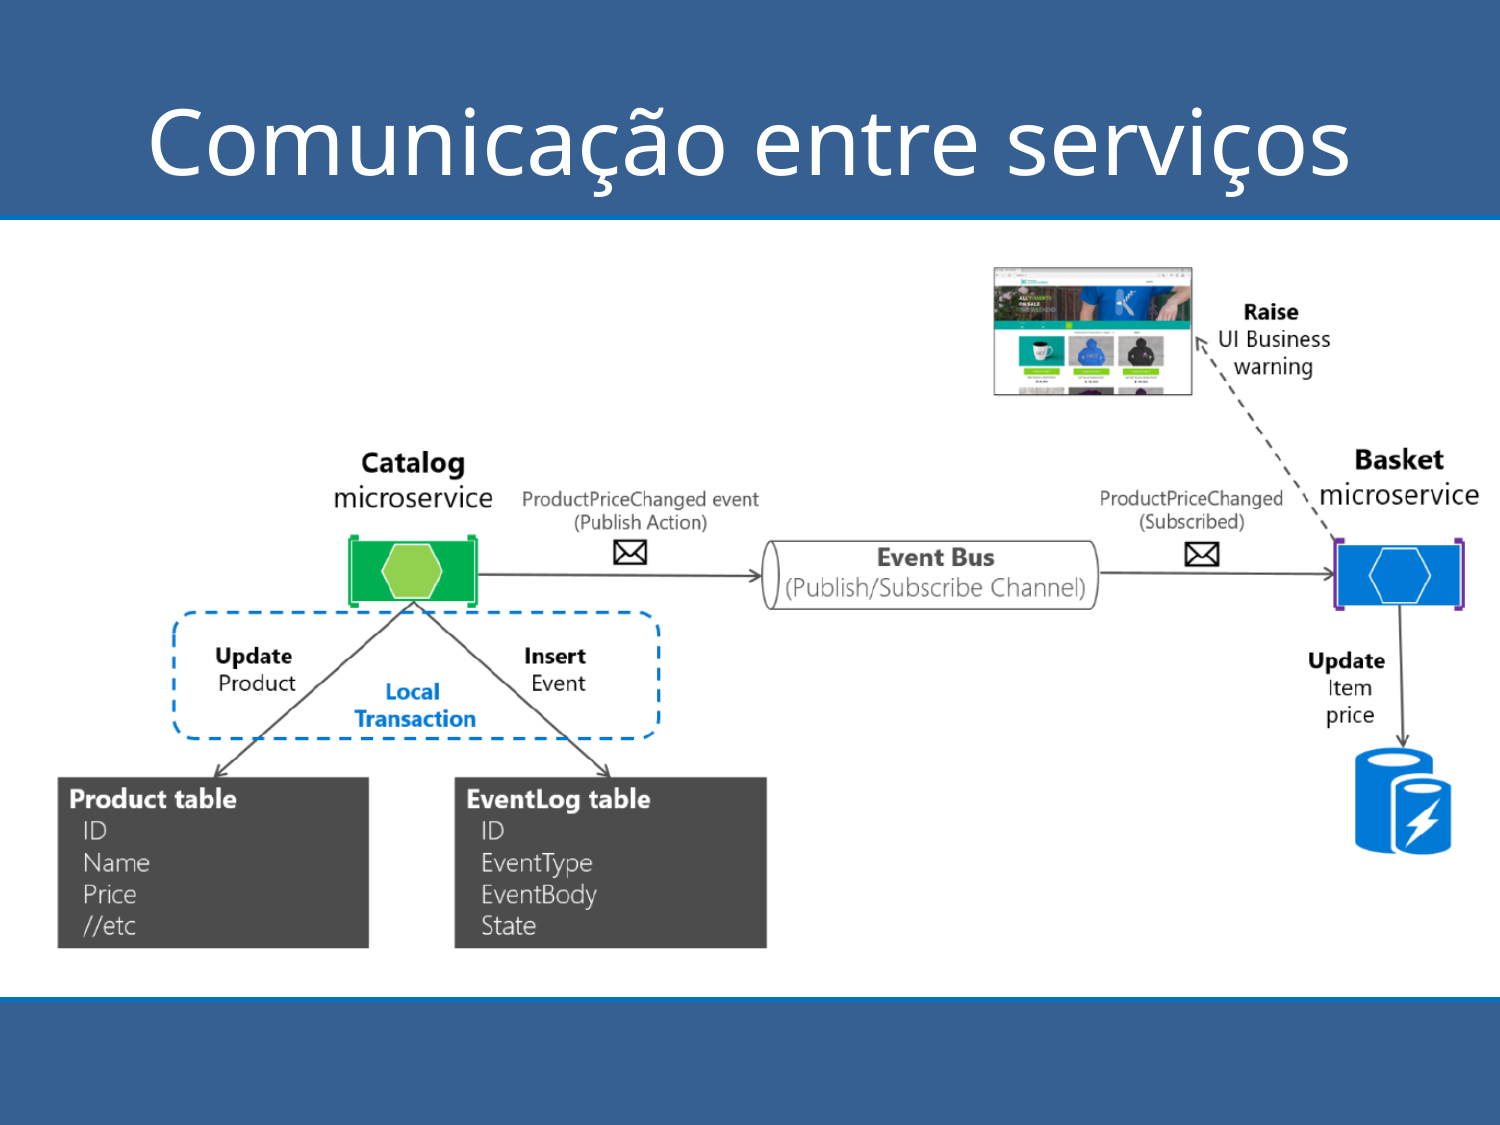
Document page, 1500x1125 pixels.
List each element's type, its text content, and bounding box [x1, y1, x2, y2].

picture [34, 255, 1483, 962]
title Comunicação entre serviços [75, 45, 1425, 233]
text_box [0, 216, 1500, 1002]
